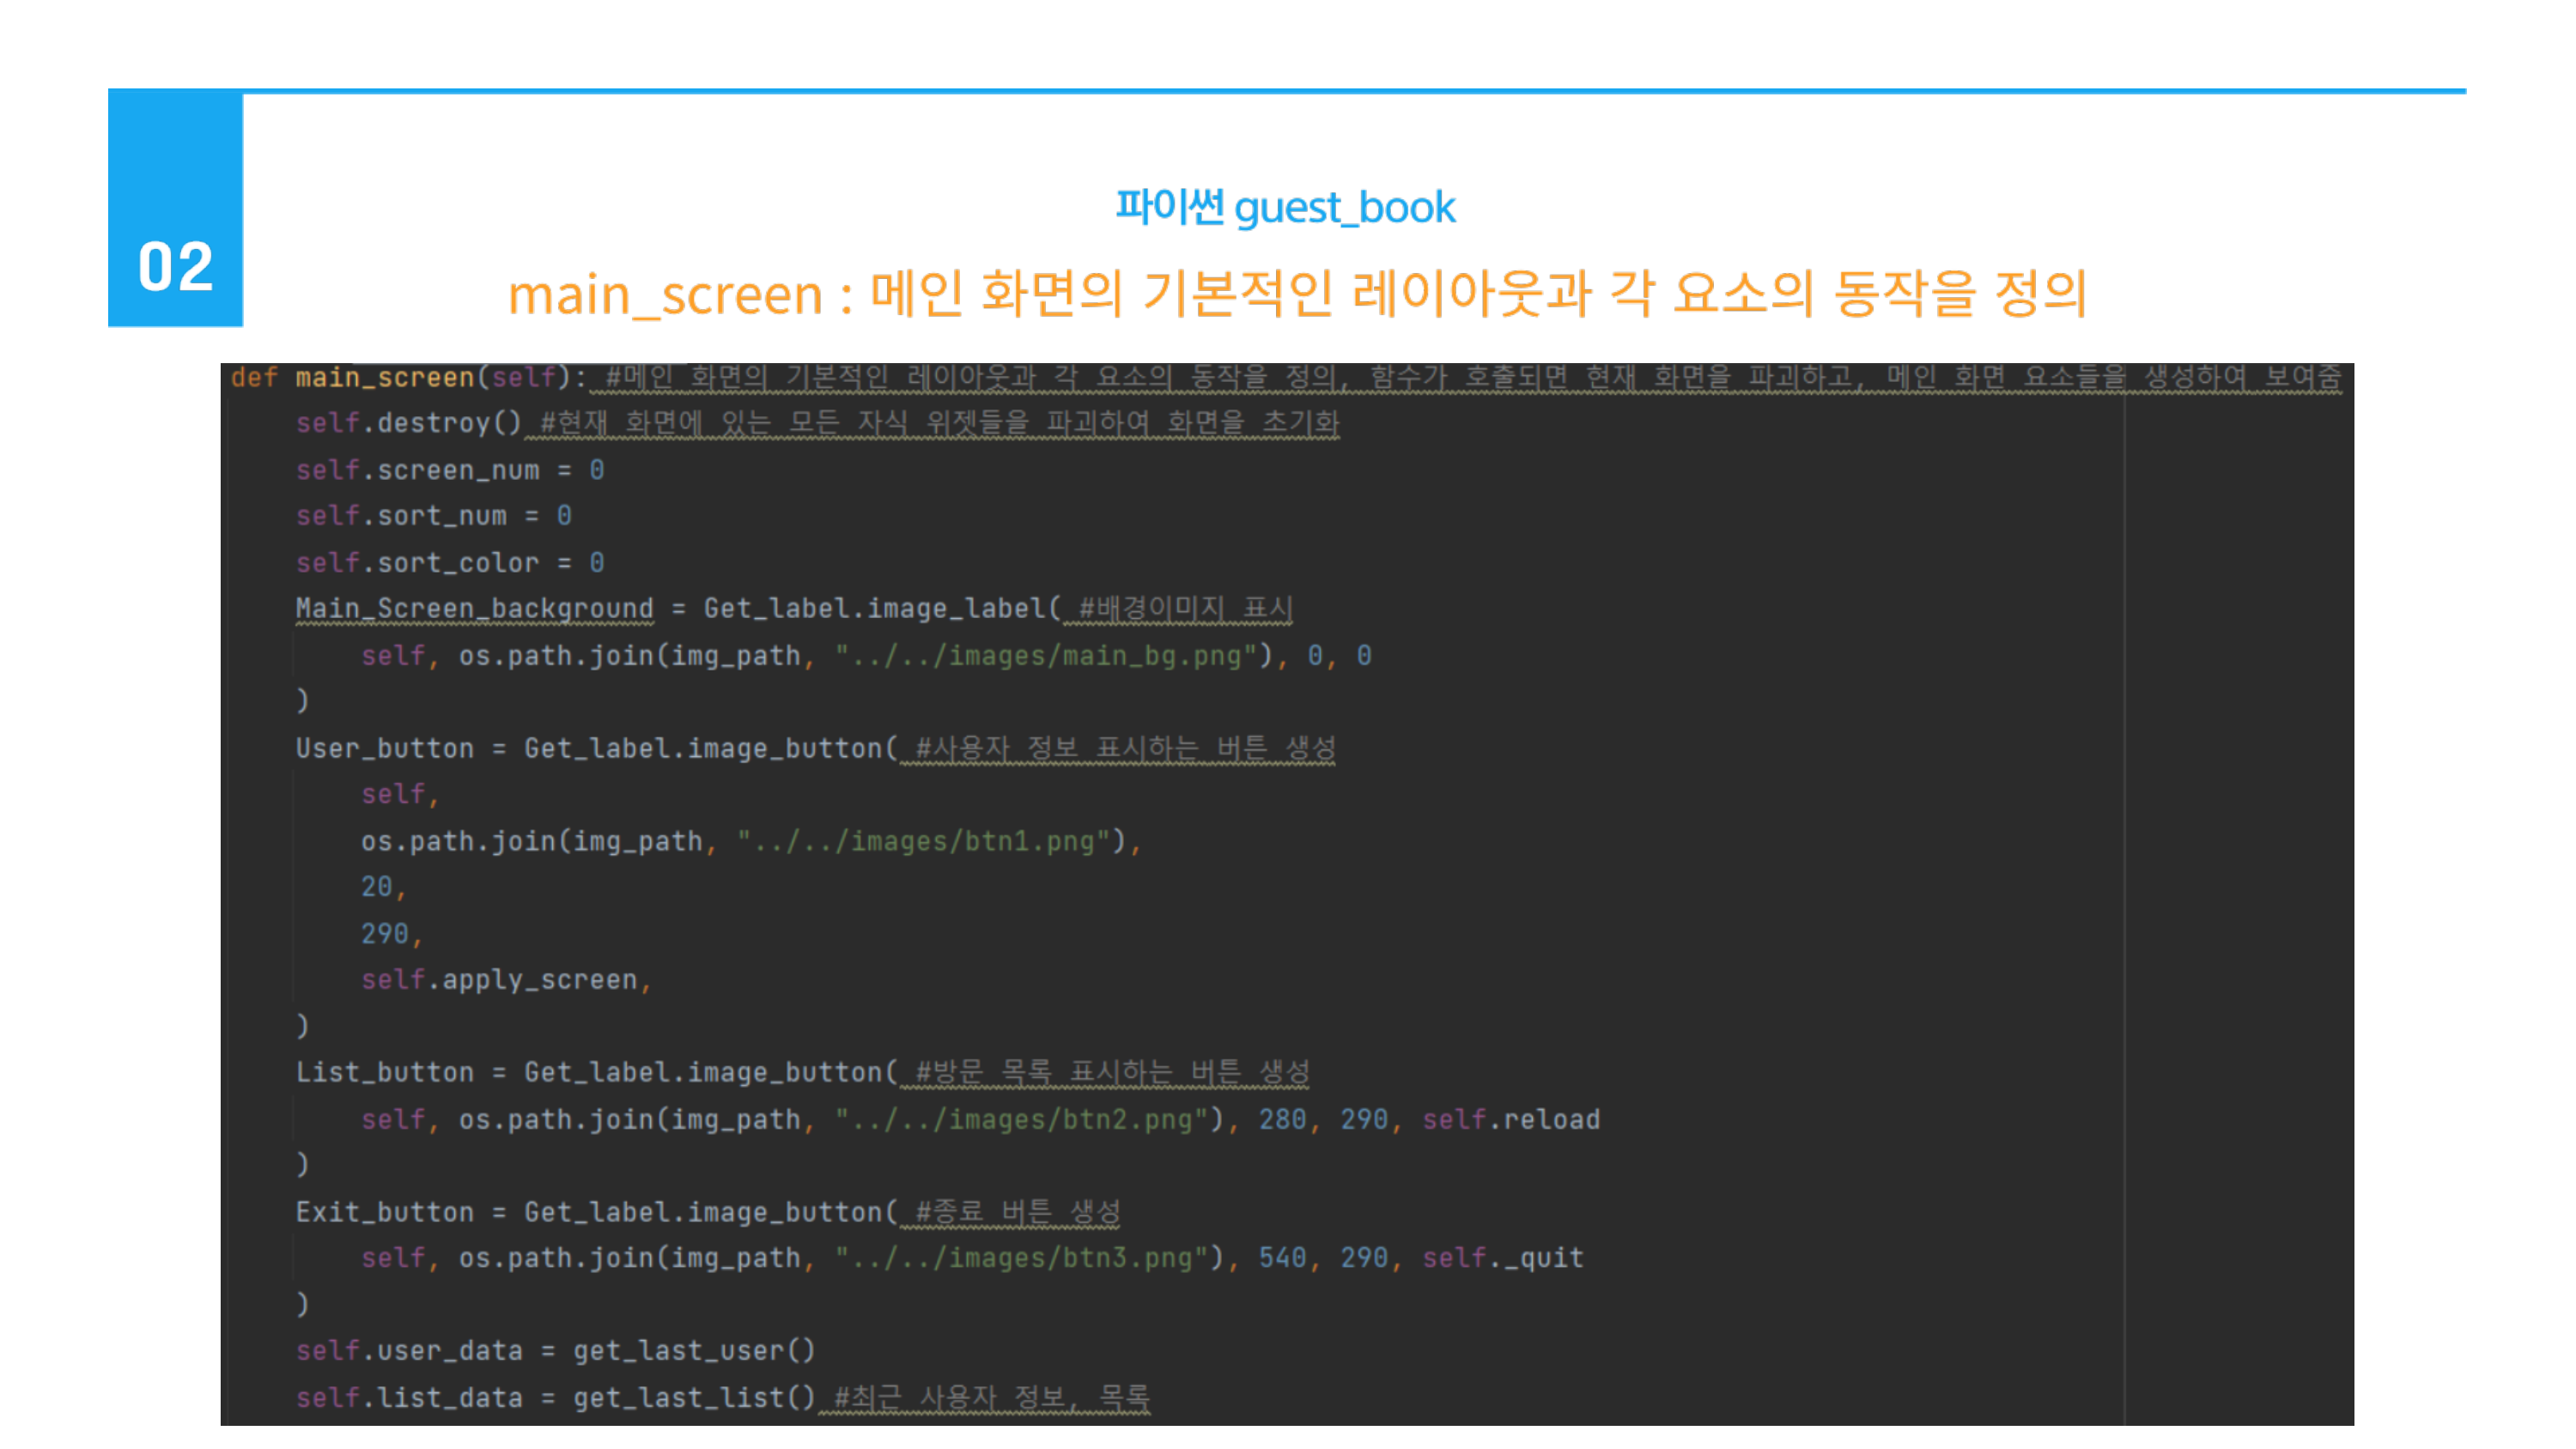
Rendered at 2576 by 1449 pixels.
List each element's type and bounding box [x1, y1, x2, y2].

text_box [221, 389, 2355, 1426]
picture [0, 165, 2403, 379]
text_box [108, 92, 244, 208]
text_box [108, 88, 2467, 94]
